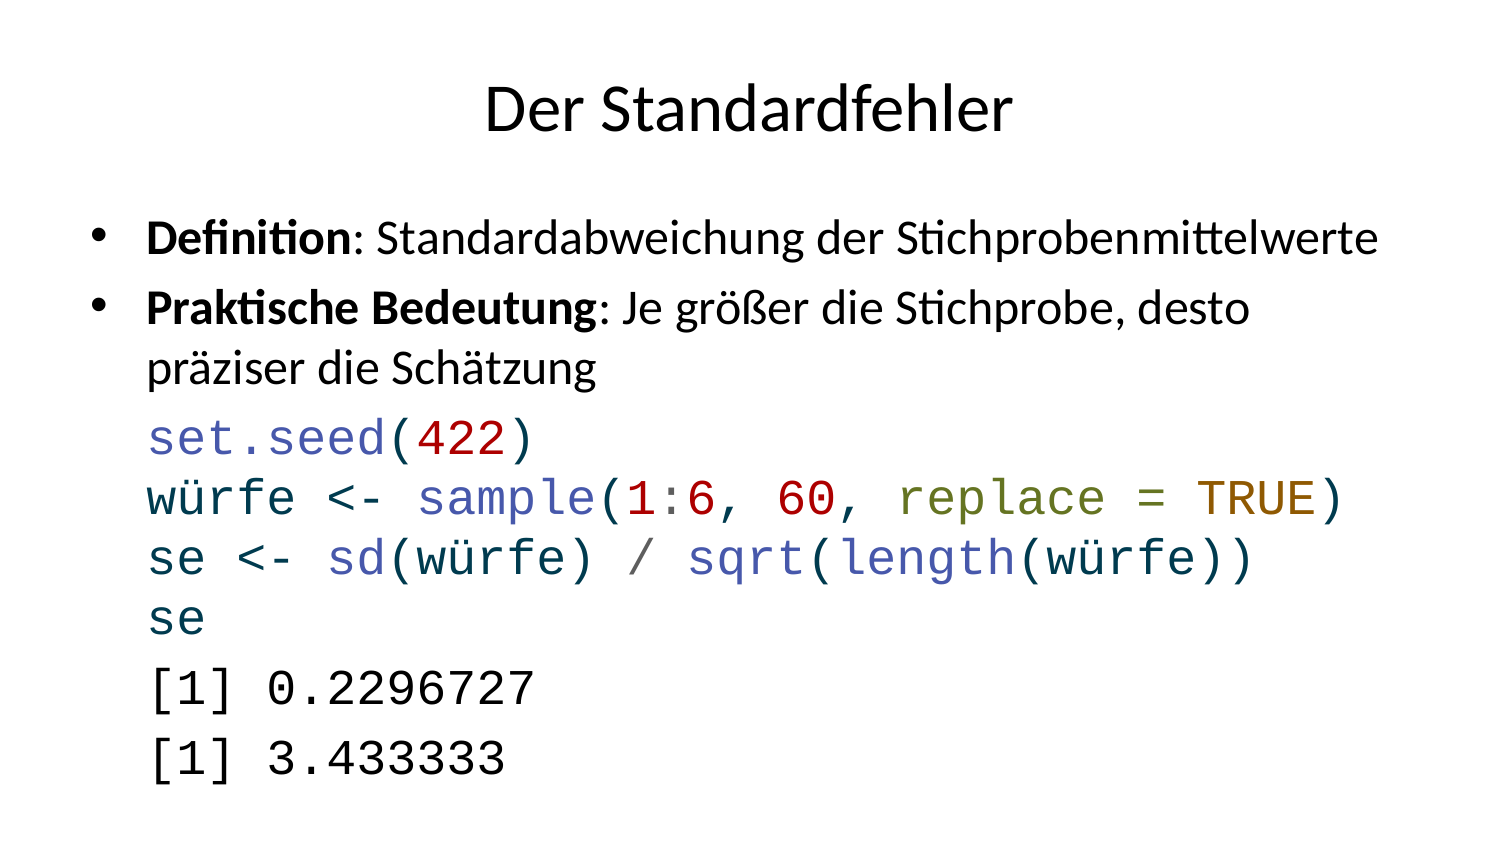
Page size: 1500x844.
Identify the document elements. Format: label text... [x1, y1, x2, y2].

list Definition: Standardabweichung der Stichprobenmittelwerte Praktische Bedeutung: Je größer die Stichprobe, desto präziser die Schätzung set.seed(422) würfe <- sample(1:6, 60, replace = TRUE) se <- sd(würfe) / sqrt(length(würfe)) se [1] 0.2296727 [1] 3.433333 [75, 196, 1425, 754]
title Der Standardfehler [75, 33, 1425, 175]
